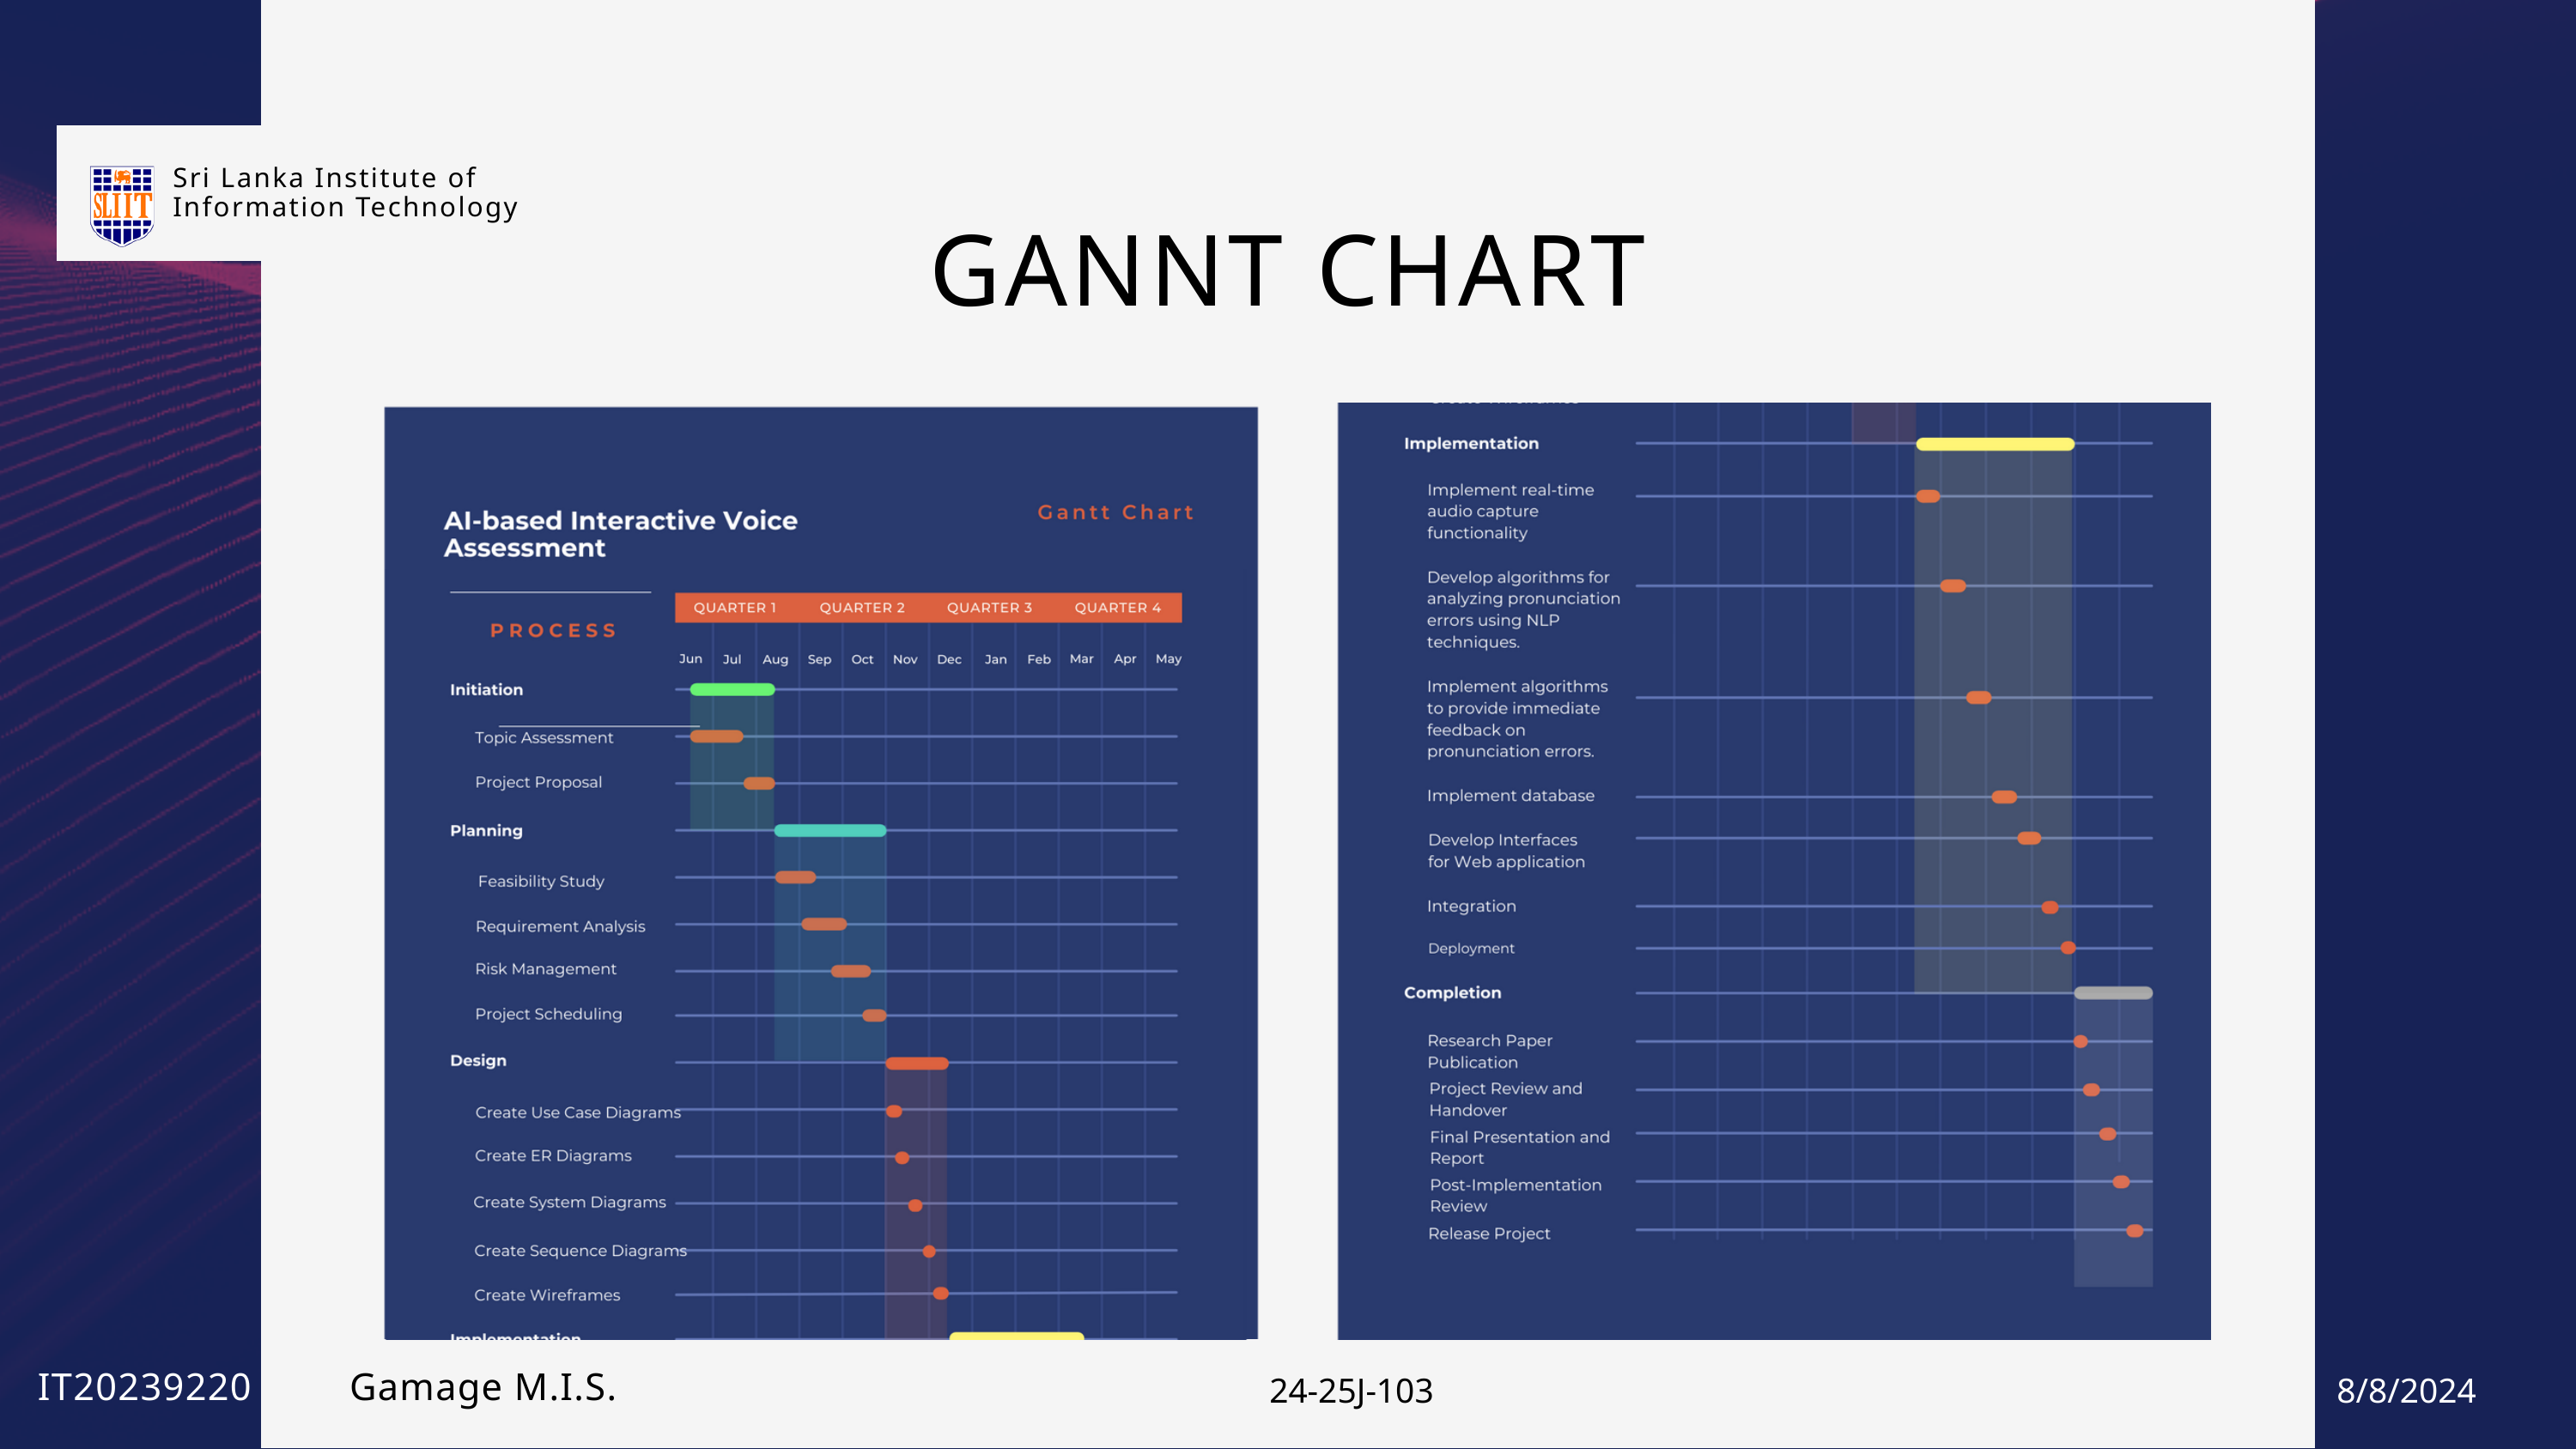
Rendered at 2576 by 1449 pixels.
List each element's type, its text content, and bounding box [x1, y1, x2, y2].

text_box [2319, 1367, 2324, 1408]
text_box [0, 0, 257, 1449]
text_box [2317, 0, 2576, 1449]
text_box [56, 124, 568, 262]
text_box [260, 0, 2316, 1449]
text_box 8/8/2024 [2324, 1360, 2489, 1410]
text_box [359, 403, 1289, 1340]
text_box IT20239220 Gamage M.I.S. [37, 1367, 255, 1408]
